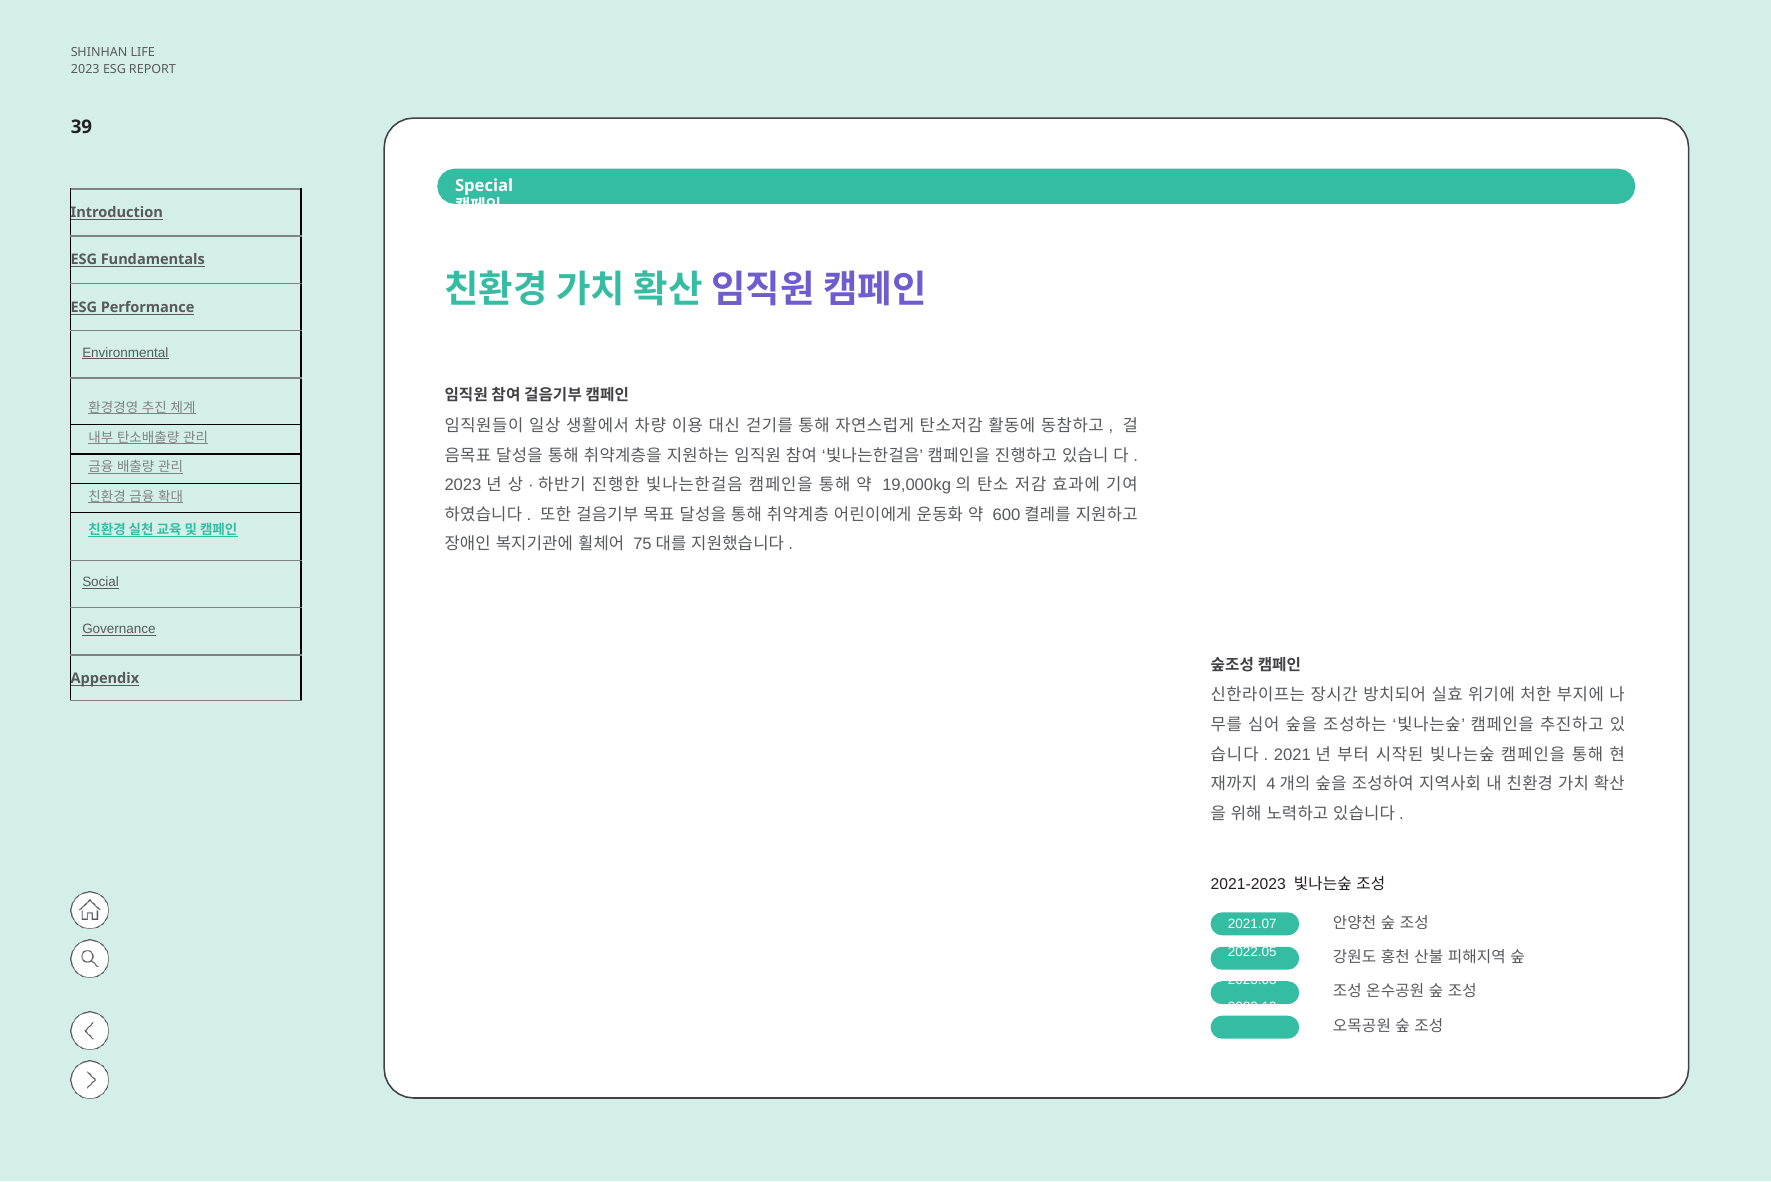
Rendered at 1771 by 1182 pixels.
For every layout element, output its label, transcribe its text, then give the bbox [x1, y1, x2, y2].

table_cell Social [71, 561, 300, 607]
table_cell ESG Fundamentals [71, 237, 300, 283]
table_cell ESG Performance [71, 284, 300, 330]
table_cell Governance [71, 608, 300, 654]
text_box 39 [68, 112, 95, 137]
table_cell 내부 탄소배출량 관리 [71, 425, 300, 453]
text_box [0, 0, 1771, 1182]
table_cell 친환경 실천 교육 및 캠페인 [71, 513, 300, 560]
table_header Introduction [71, 190, 300, 235]
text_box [383, 117, 1689, 1099]
table_cell 금융 배출량 관리 [71, 455, 300, 483]
table_cell 환경경영 추진 체계 [71, 379, 300, 424]
text_box SHINHAN LIFE 2023 ESG REPORT [68, 40, 185, 76]
table_cell Appendix [71, 656, 300, 700]
picture [70, 890, 109, 930]
picture [70, 1060, 109, 1099]
table_cell 친환경 금융 확대 [71, 484, 300, 512]
picture [70, 1011, 109, 1050]
table_cell Environmental [71, 331, 300, 377]
picture [70, 939, 109, 979]
